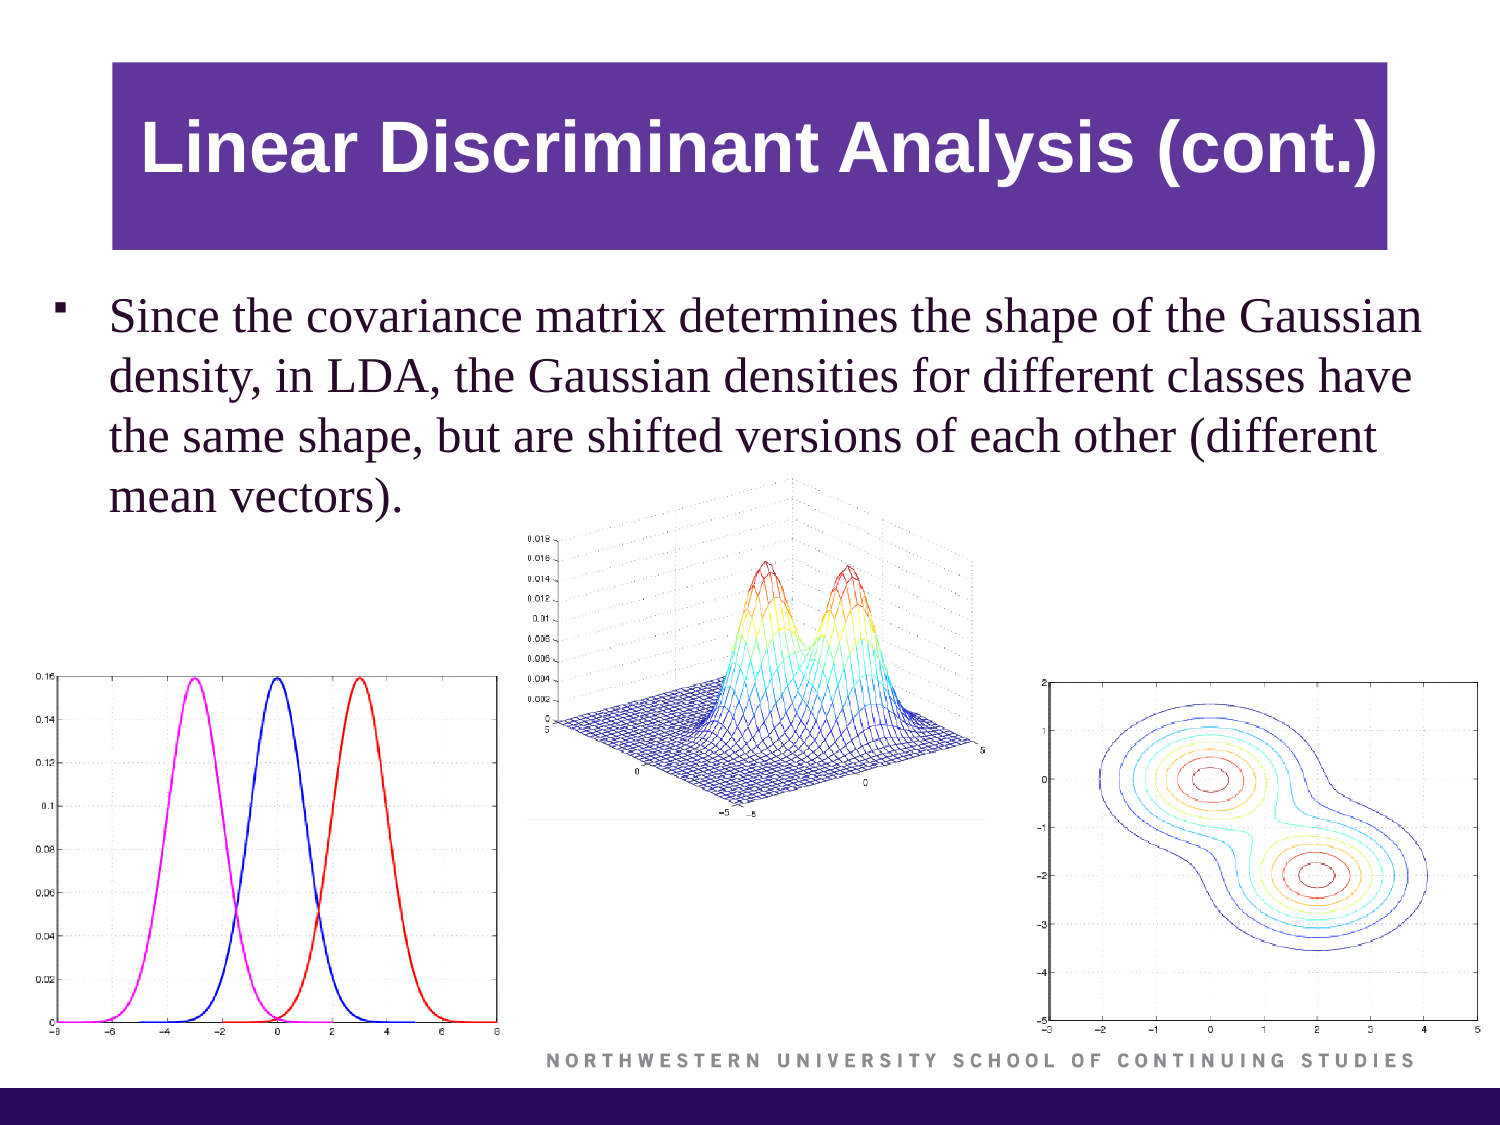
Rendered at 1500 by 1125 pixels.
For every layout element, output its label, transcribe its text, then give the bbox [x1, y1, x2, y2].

picture [0, 0, 1500, 1125]
title Linear Discriminant Analysis (cont.) [125, 50, 1400, 238]
list Since the covariance matrix determines the shape of the Gaussian density, in LDA, the Gaussian densities for different classes have the same shape, but are shifted versions of each other (different mean vectors). [37, 275, 1475, 950]
